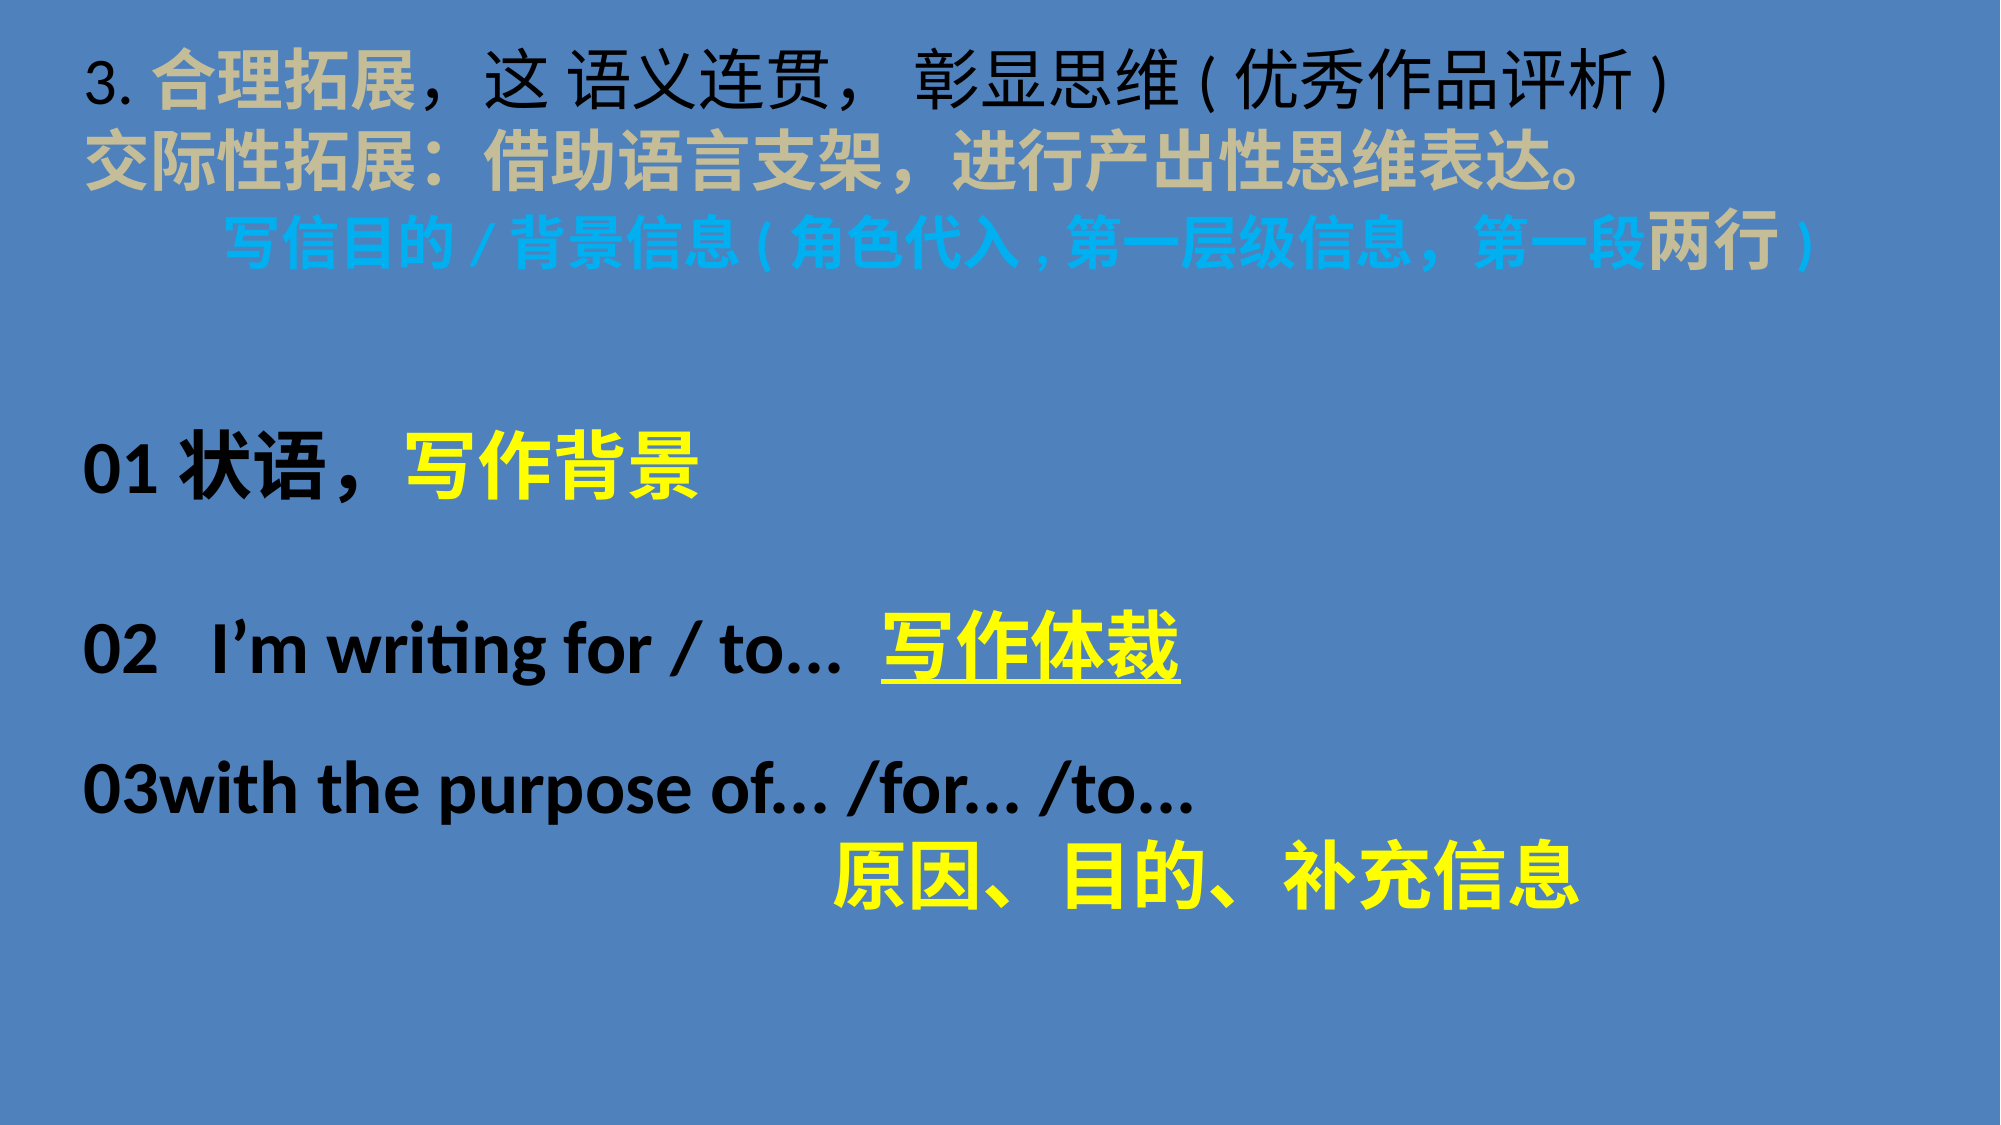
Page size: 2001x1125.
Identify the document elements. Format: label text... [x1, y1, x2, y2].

text_box 3.合理拓展，这 语义连贯， 彰显思维(优秀作品评析) 交际性拓展：借助语言支架，进行产出性思维表达。 写信目的/背景信息(角色代入,第一层级信息，第一段两行) 01状语，写作背景 02 I’m writing for / to... 写作体裁 03with the purpose of... /for... /to... 原因、目的、补充信息 [68, 30, 1913, 1026]
